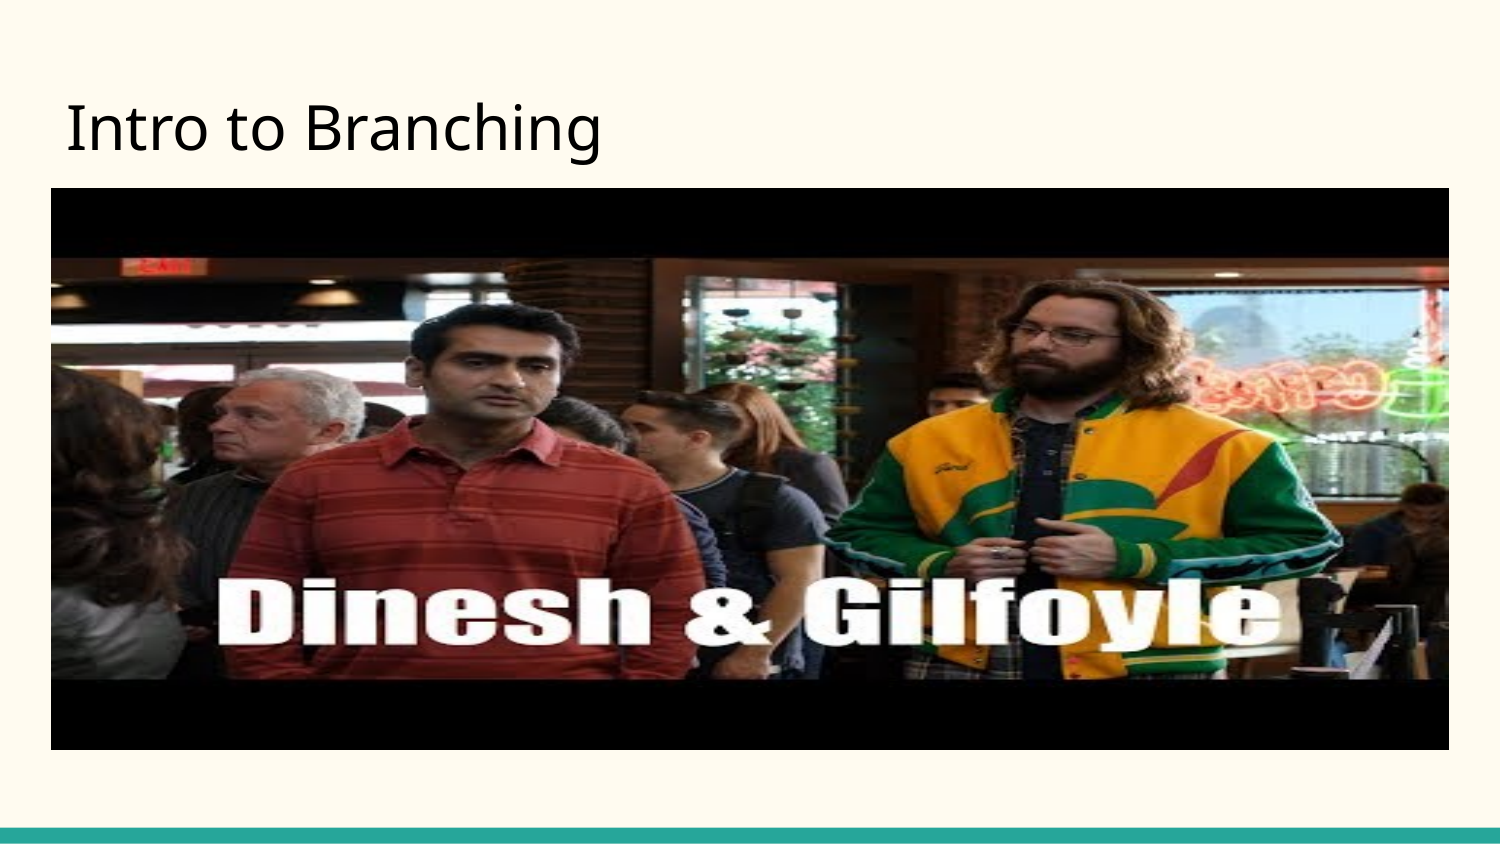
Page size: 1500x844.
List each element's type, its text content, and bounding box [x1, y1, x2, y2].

title Intro to Branching [51, 72, 1449, 174]
picture [50, 188, 1450, 750]
